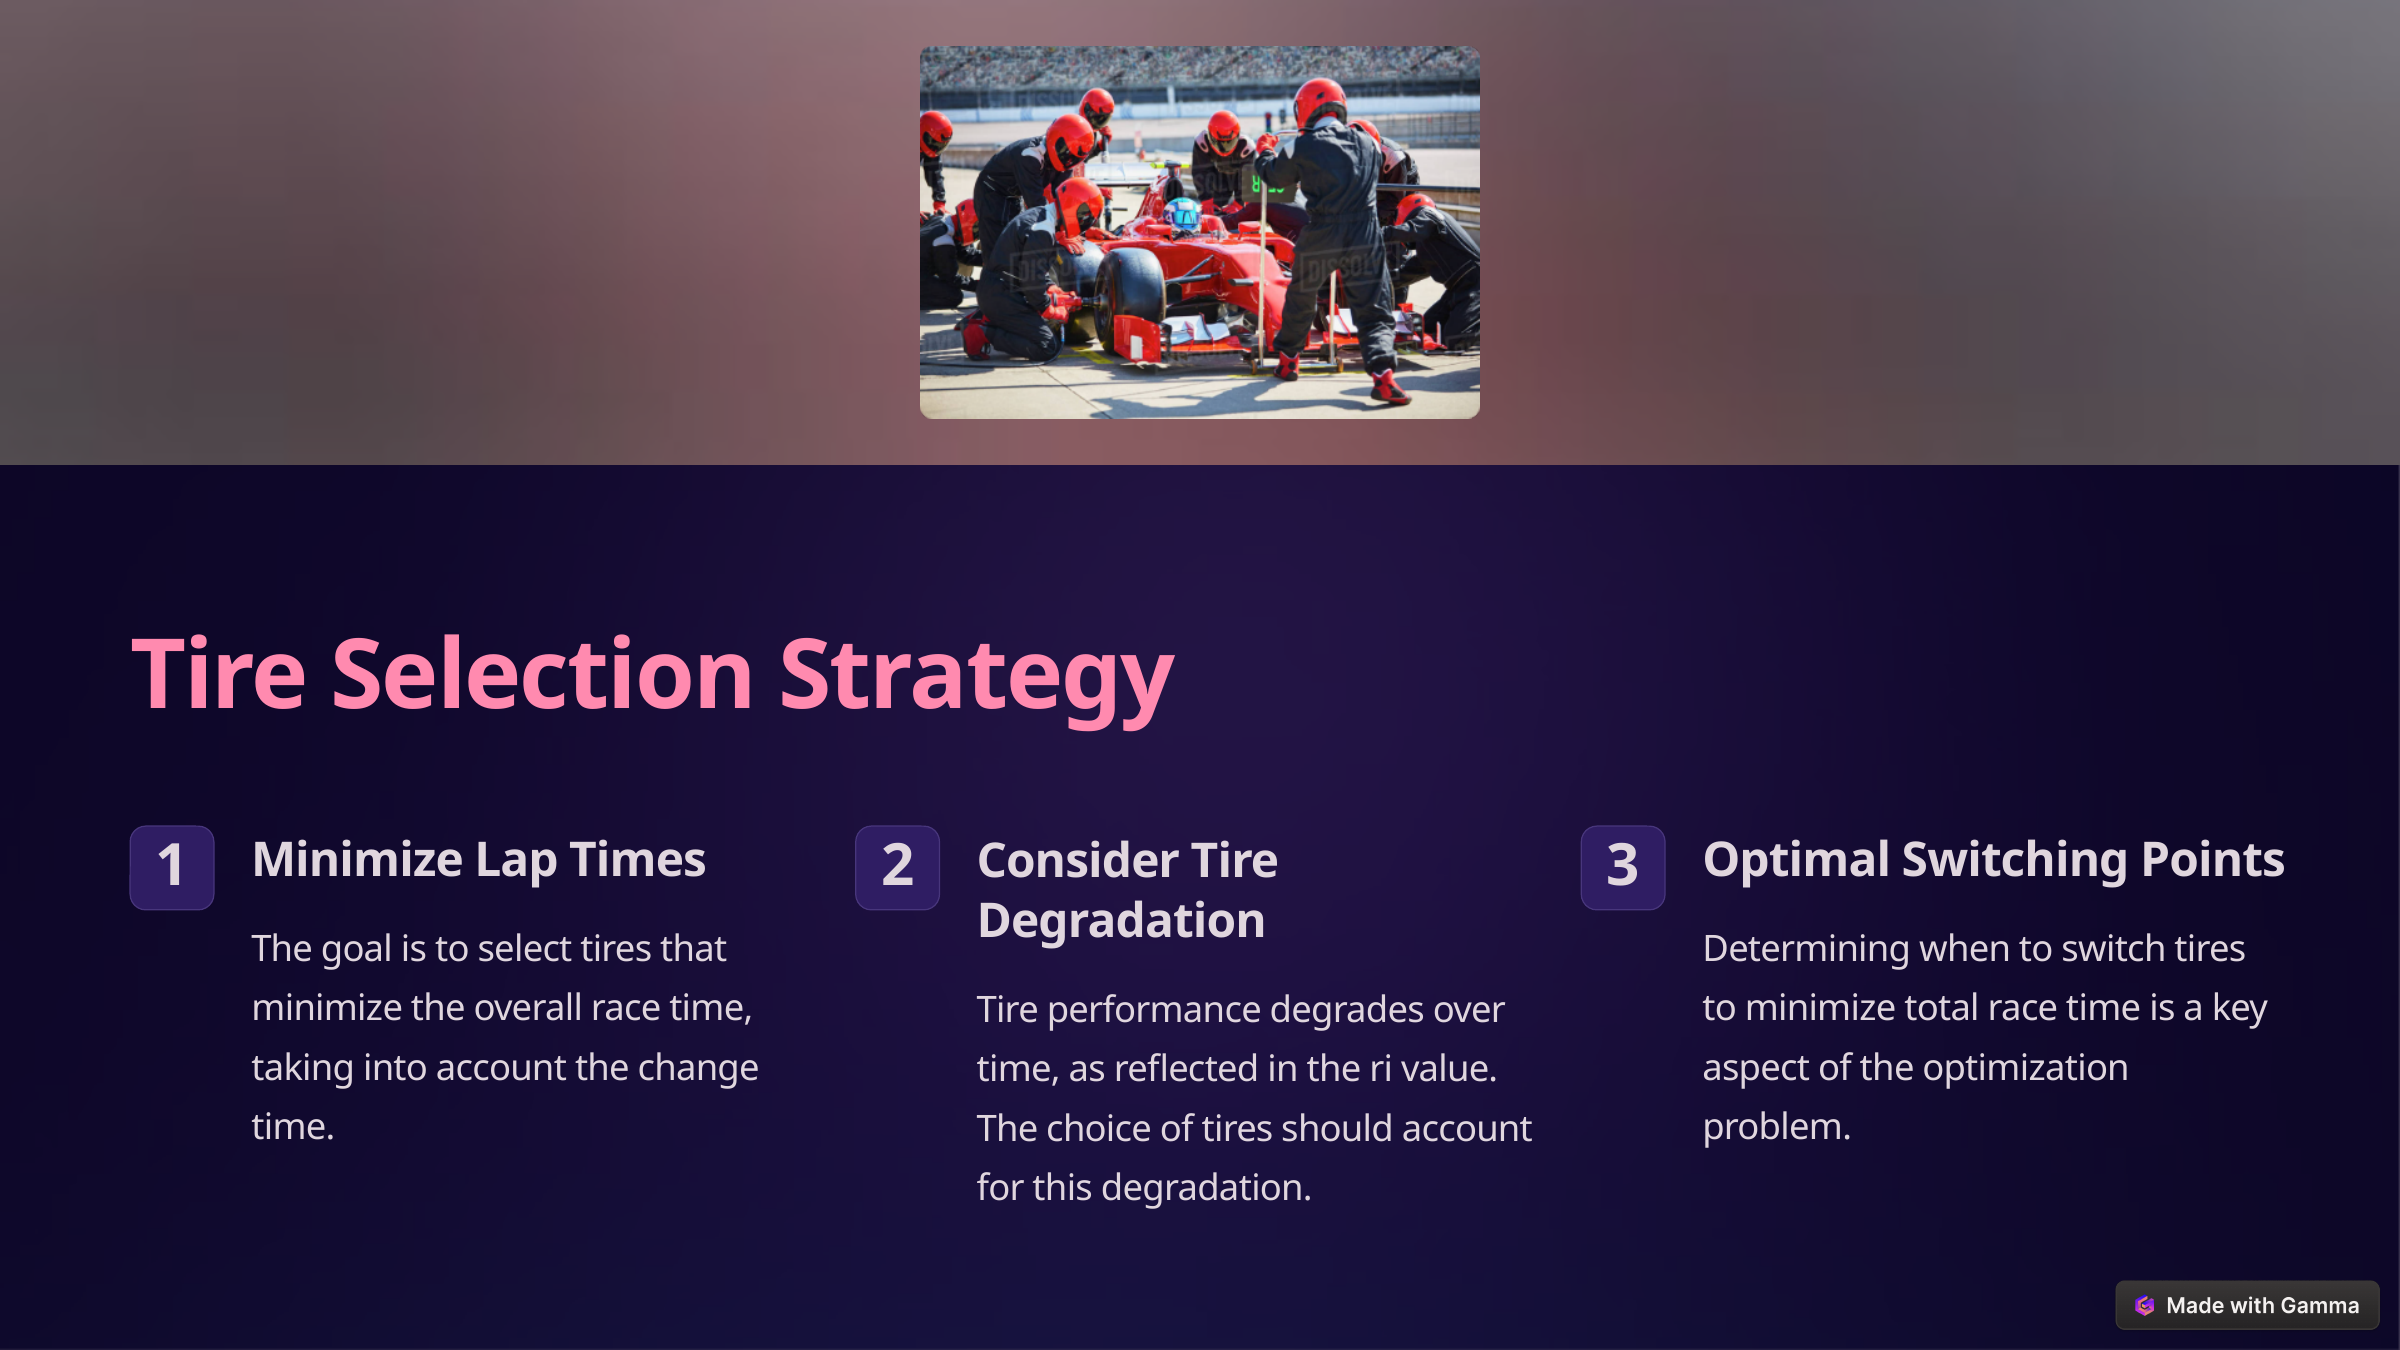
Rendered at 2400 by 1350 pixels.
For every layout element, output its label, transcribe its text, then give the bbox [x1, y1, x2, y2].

text_box [130, 826, 214, 910]
text_box Determining when to switch tires to minimize total race time is a key aspect of the optimization problem. [1702, 909, 2270, 1148]
text_box The goal is to select tires that minimize the overall race time, taking into account the change time. [251, 909, 819, 1148]
text_box Tire performance degrades over time, as reflected in the ri value. The choice of tires should account for this degradation. [976, 970, 1545, 1209]
text_box Tire Selection Strategy [130, 606, 1107, 729]
text_box Minimize Lap Times [251, 826, 740, 888]
text_box Optimal Switching Points [1702, 826, 2249, 888]
text_box Consider Tire Degradation [976, 826, 1545, 949]
picture [2106, 1271, 2389, 1339]
text_box 2 [881, 838, 914, 898]
text_box 3 [1607, 838, 1640, 898]
text_box [1581, 826, 1666, 910]
picture [0, 0, 2400, 466]
text_box [855, 826, 940, 910]
text_box 1 [160, 838, 184, 898]
